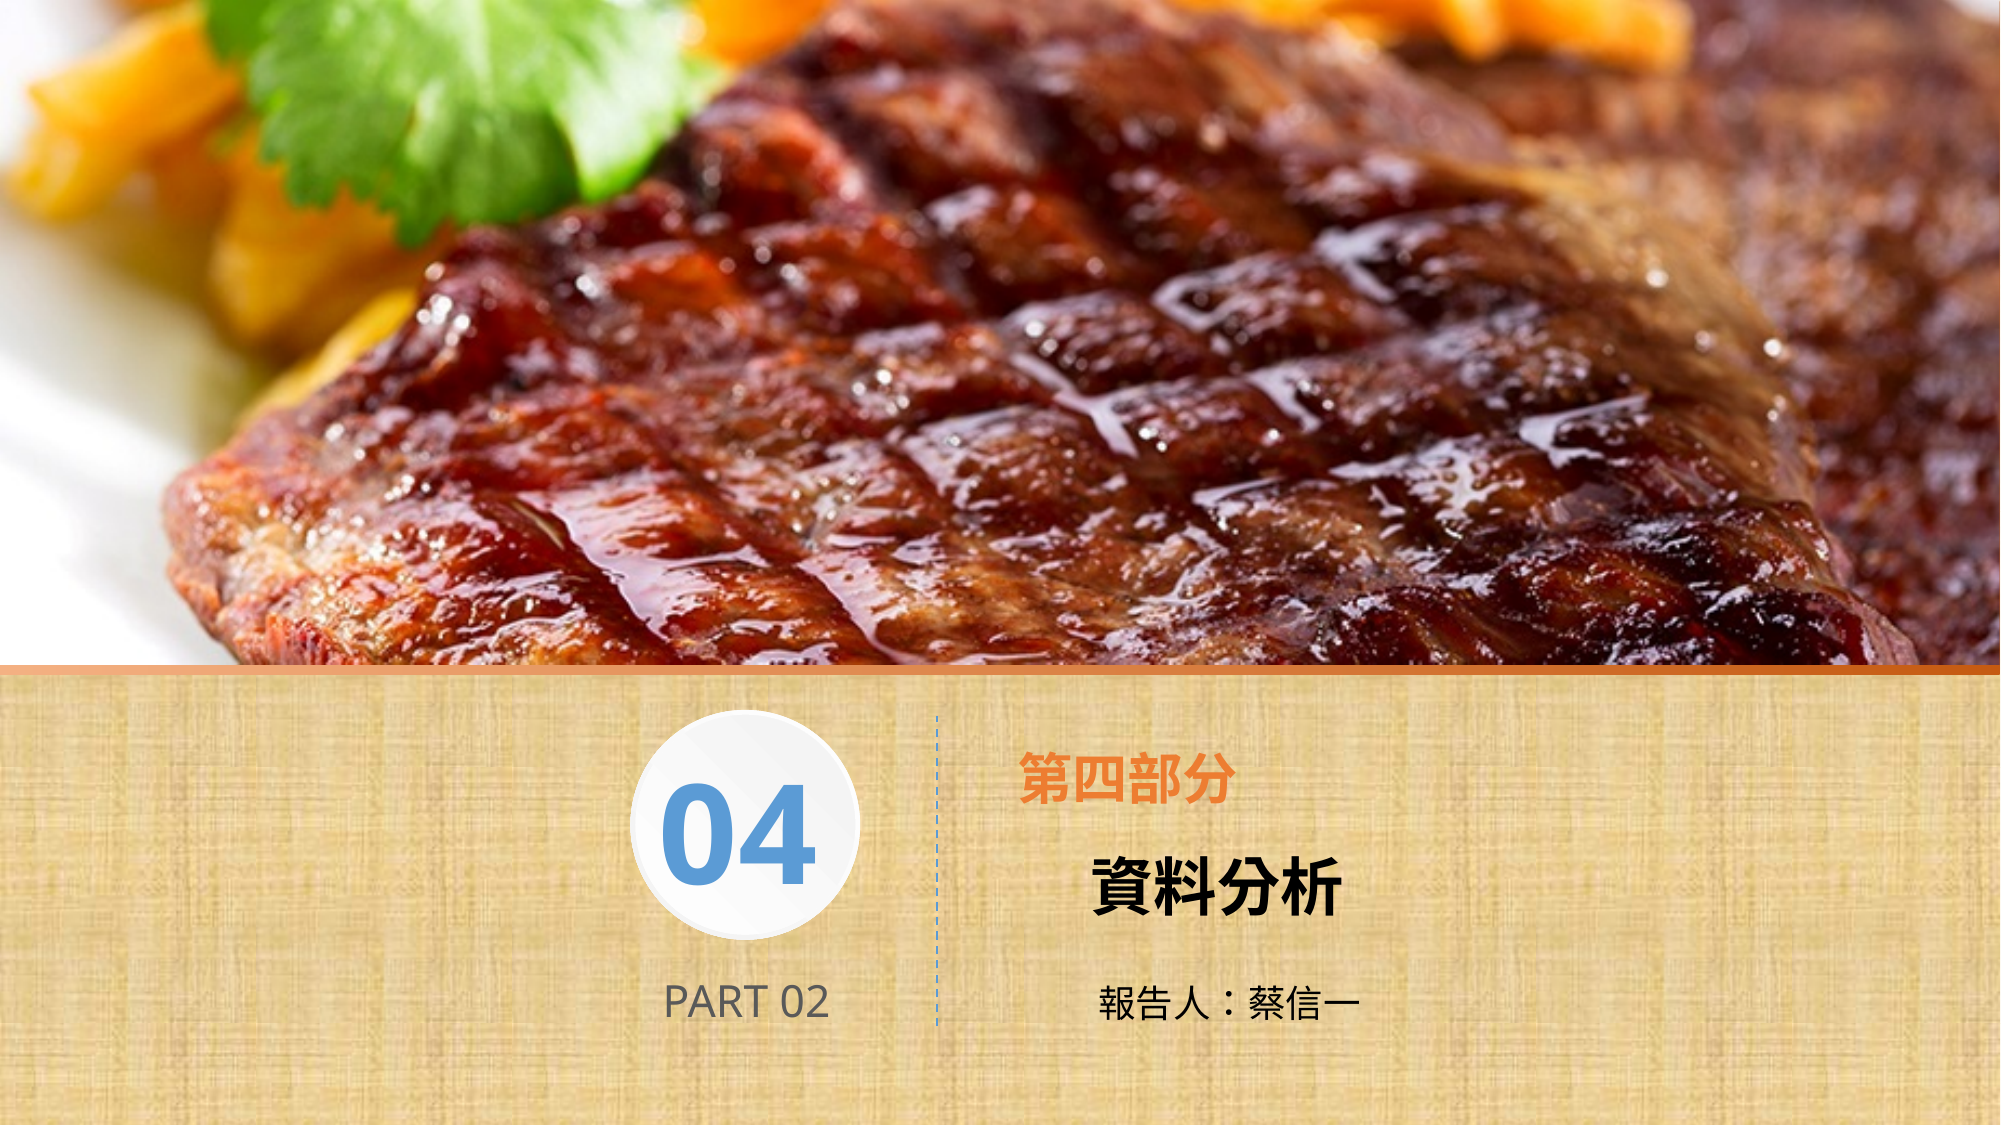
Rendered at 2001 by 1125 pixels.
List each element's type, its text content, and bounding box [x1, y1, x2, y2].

text_box [0, 0, 2000, 666]
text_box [630, 709, 861, 940]
text_box 報告人：蔡信一 [1083, 972, 1376, 1033]
picture [0, 0, 2001, 1125]
text_box 第四部分 資料分析 [984, 737, 1359, 939]
text_box [0, 666, 2000, 675]
text_box PART 02 [662, 972, 861, 1026]
